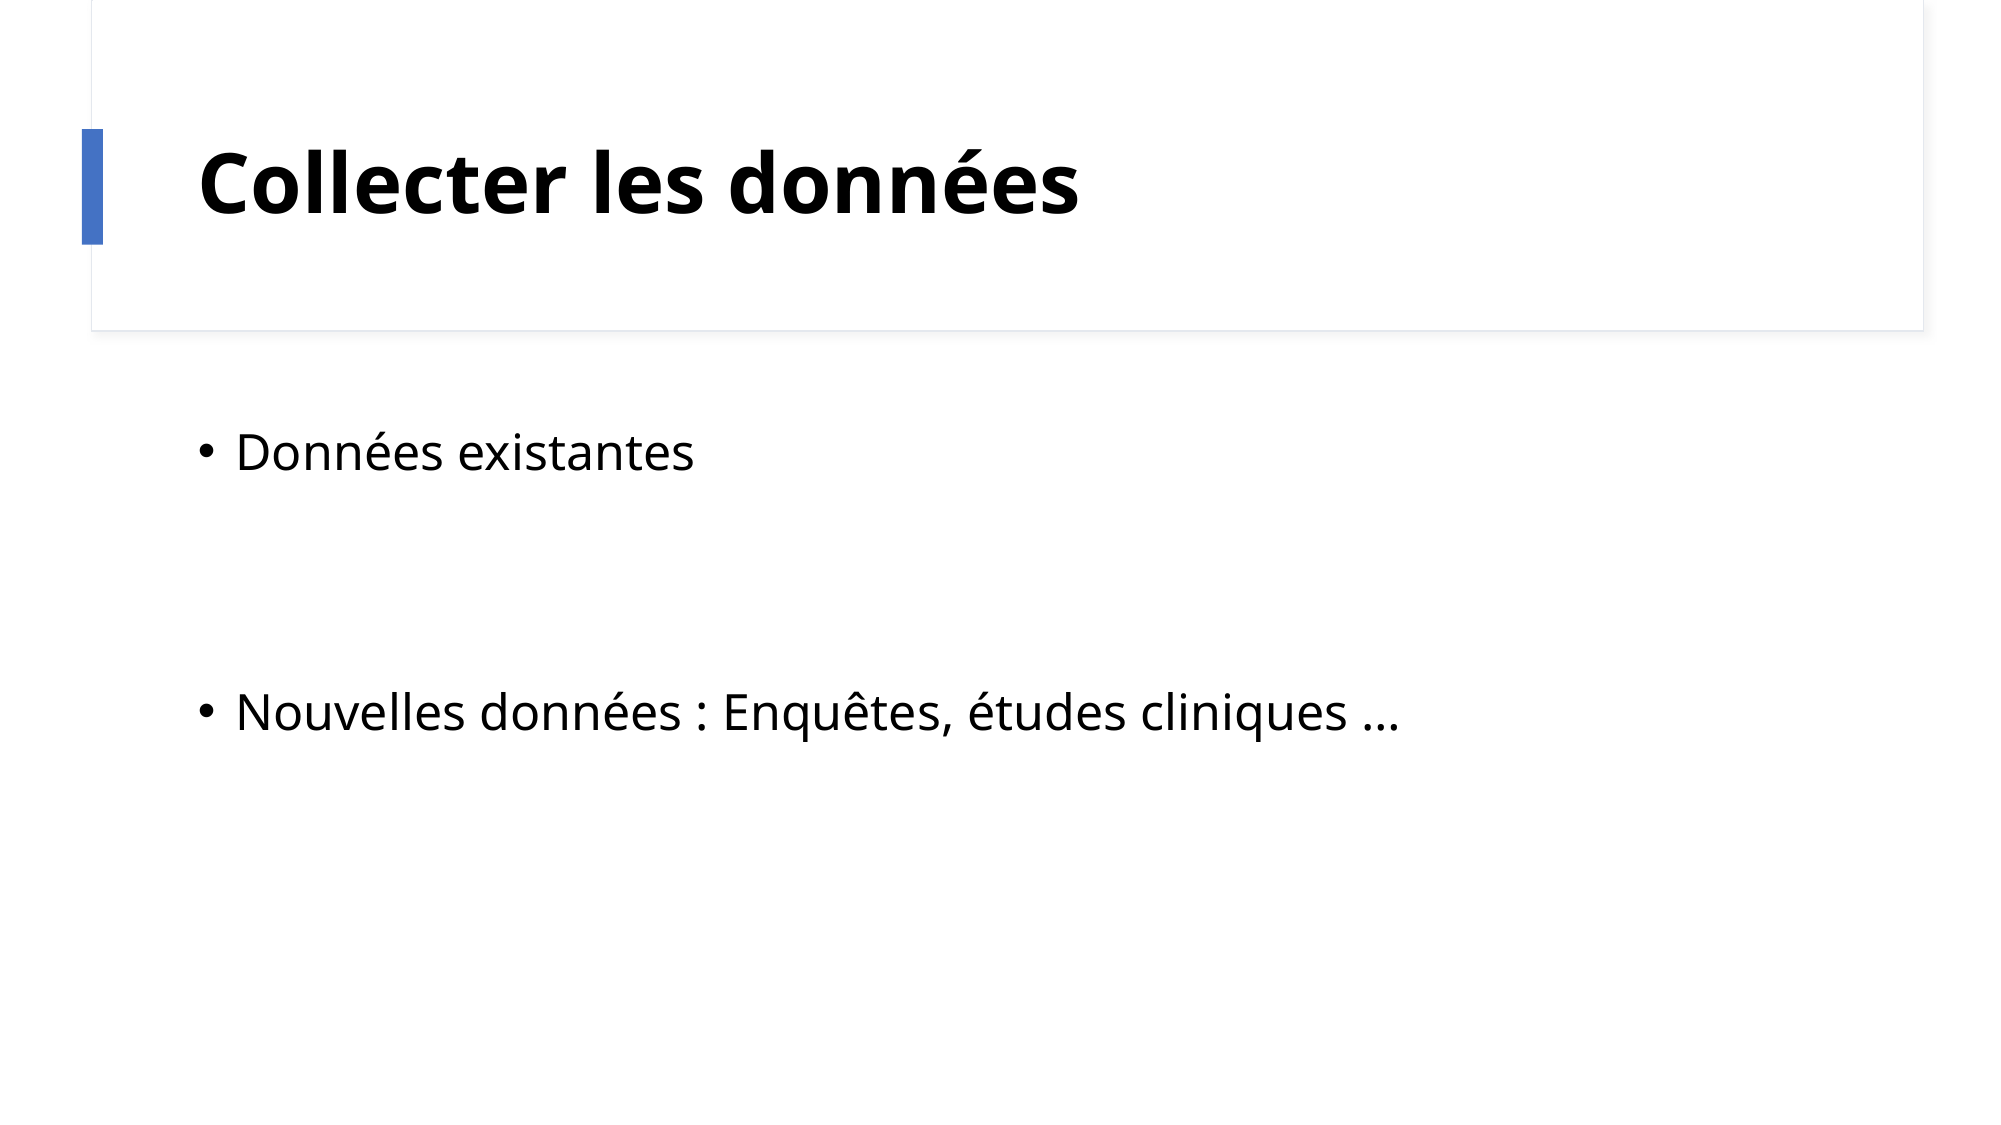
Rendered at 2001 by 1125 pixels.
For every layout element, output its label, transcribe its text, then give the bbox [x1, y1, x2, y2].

title Collecter les données [183, 90, 1851, 284]
list Données existantes Nouvelles données : Enquêtes, études cliniques … [183, 406, 1851, 1013]
